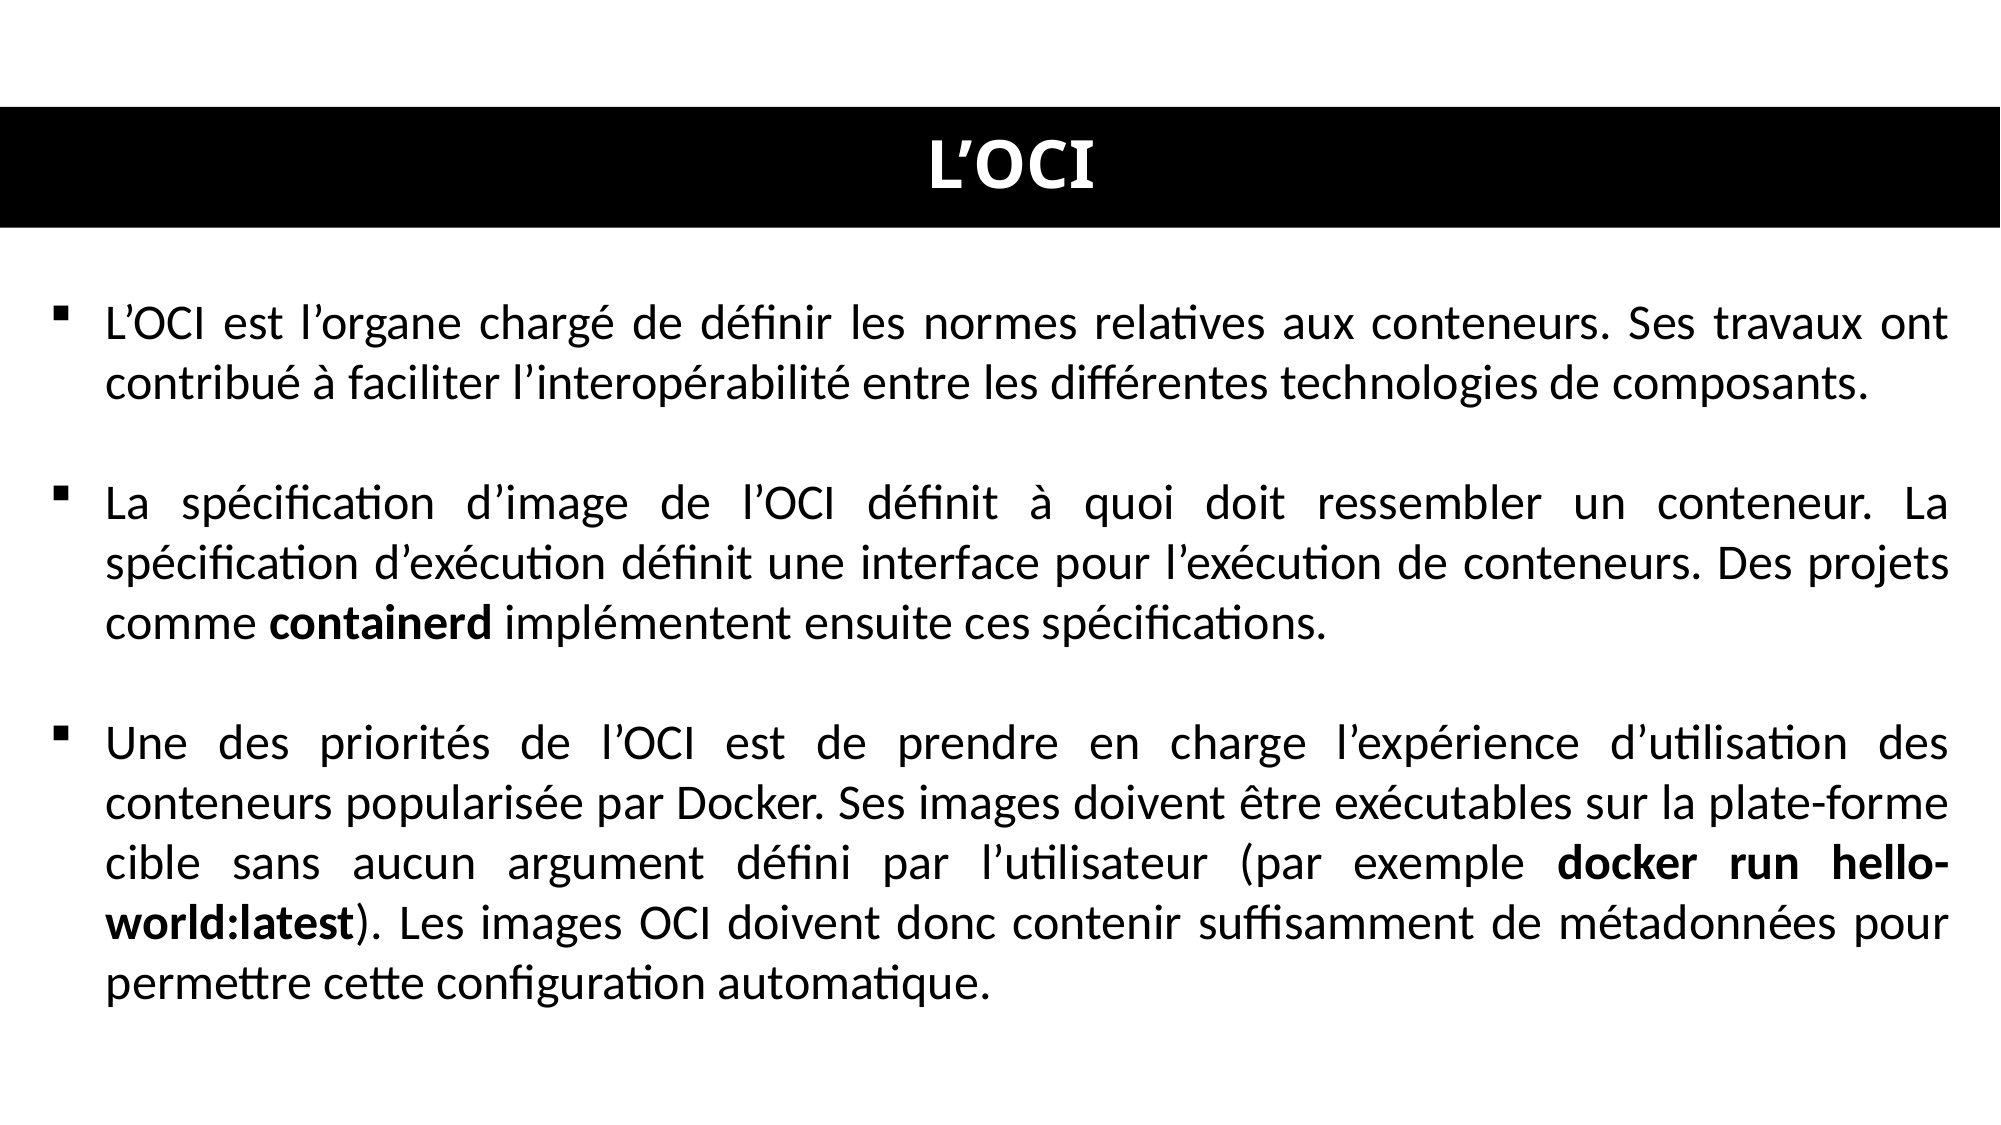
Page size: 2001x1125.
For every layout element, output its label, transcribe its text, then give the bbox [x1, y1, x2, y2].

text_box L’OCI est l’organe chargé de définir les normes relatives aux conteneurs. Ses travaux ont contribué à faciliter l’interopérabilité entre les différentes technologies de composants. La spécification d’image de l’OCI définit à quoi doit ressembler un conteneur. La spécification d’exécution définit une interface pour l’exécution de conteneurs. Des projets comme containerd implémentent ensuite ces spécifications. Une des priorités de l’OCI est de prendre en charge l’expérience d’utilisation des conteneurs popularisée par Docker. Ses images doivent être exécutables sur la plate-forme cible sans aucun argument défini par l’utilisateur (par exemple docker run hello-world:latest). Les images OCI doivent donc contenir suffisamment de métadonnées pour permettre cette configuration automatique. [34, 282, 1966, 1017]
text_box [0, 106, 2000, 229]
title L’OCI [91, 105, 1931, 228]
